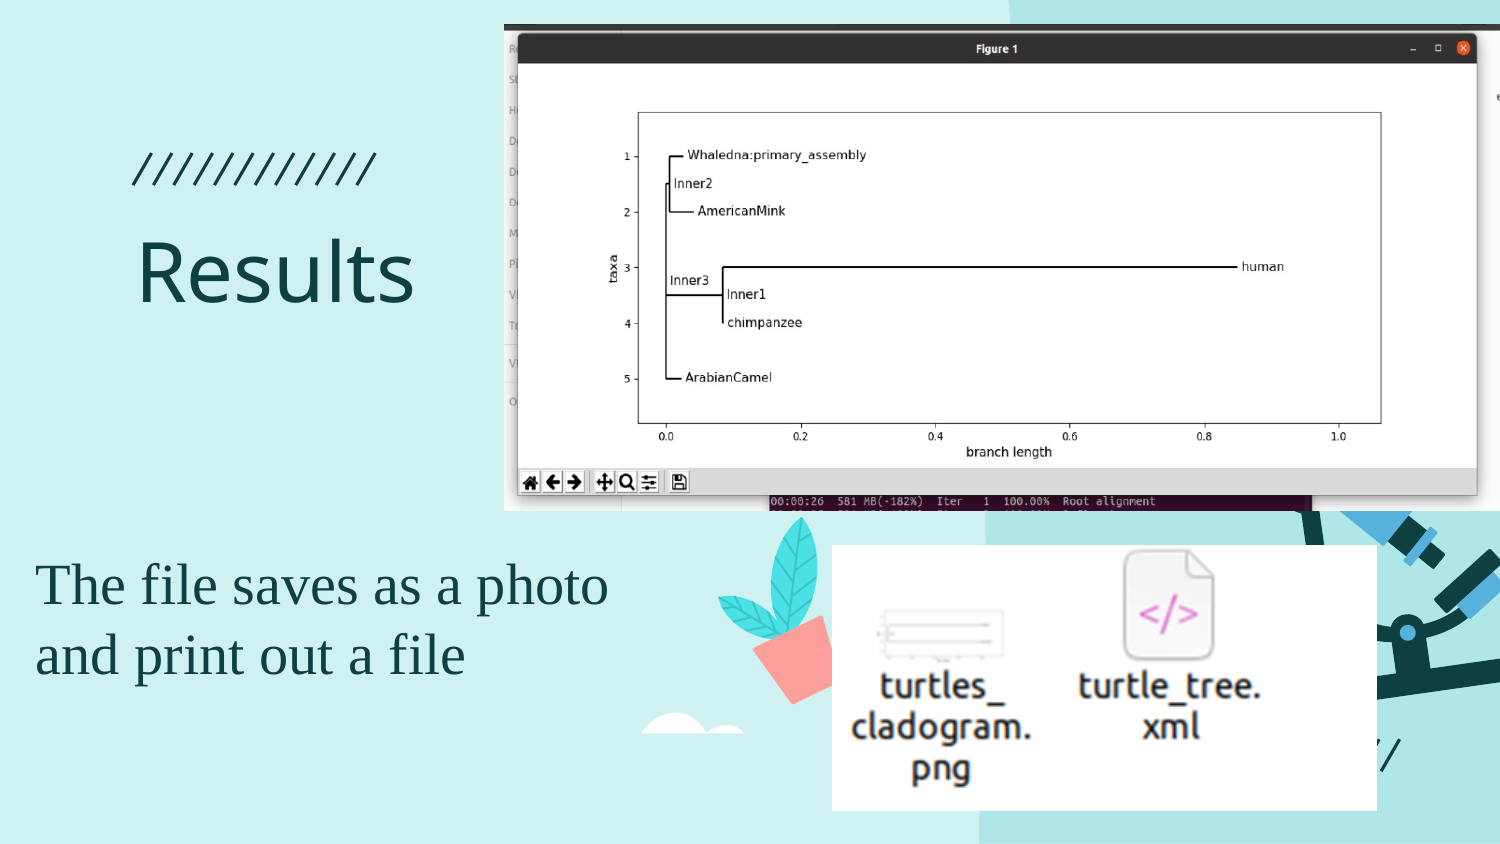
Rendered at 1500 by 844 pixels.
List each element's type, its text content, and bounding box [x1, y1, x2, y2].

picture [831, 545, 1377, 811]
text_box [641, 712, 745, 734]
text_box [1256, 518, 1499, 699]
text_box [729, 532, 846, 699]
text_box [132, 152, 376, 186]
title Results [120, 203, 500, 515]
picture [503, 24, 1500, 511]
subtitle The file saves as a photo and print out a file [20, 530, 701, 748]
